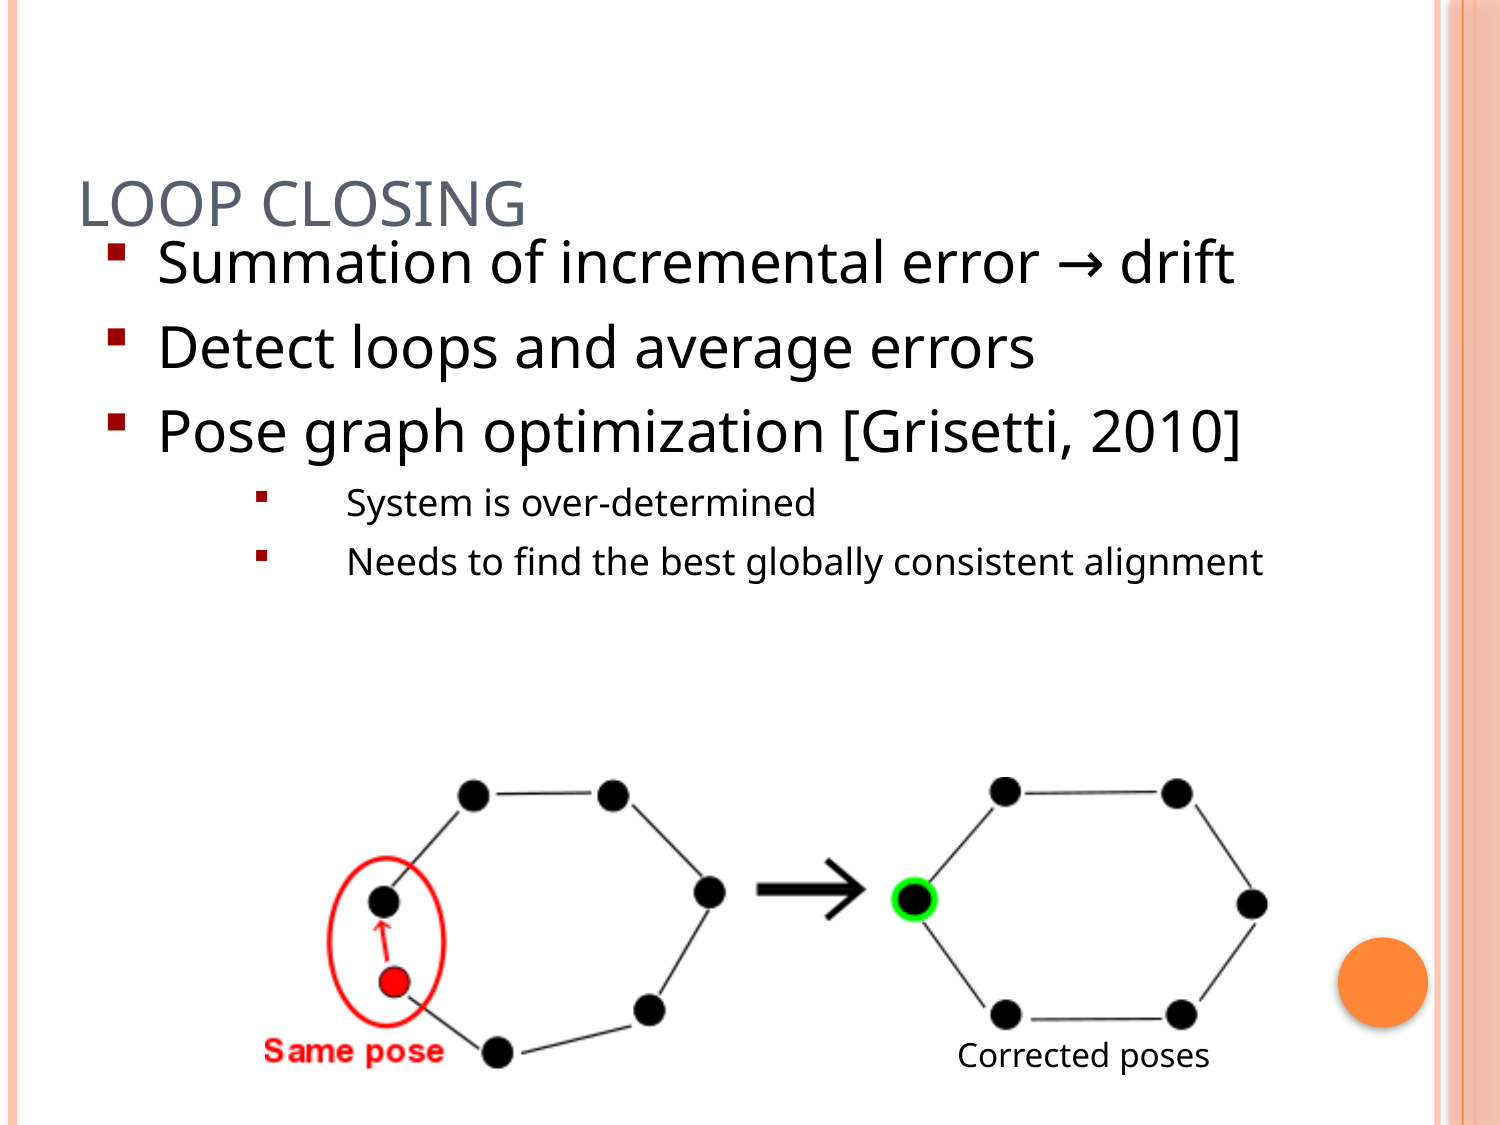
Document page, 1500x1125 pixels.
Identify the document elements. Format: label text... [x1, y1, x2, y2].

title Loop Closing [62, 50, 1474, 247]
picture [265, 777, 1270, 1071]
text_box Summation of incremental error → drift Detect loops and average errors Pose graph optimization [Grisetti, 2010] System is over-determined Needs to find the best globally consistent alignment [88, 217, 1418, 1093]
